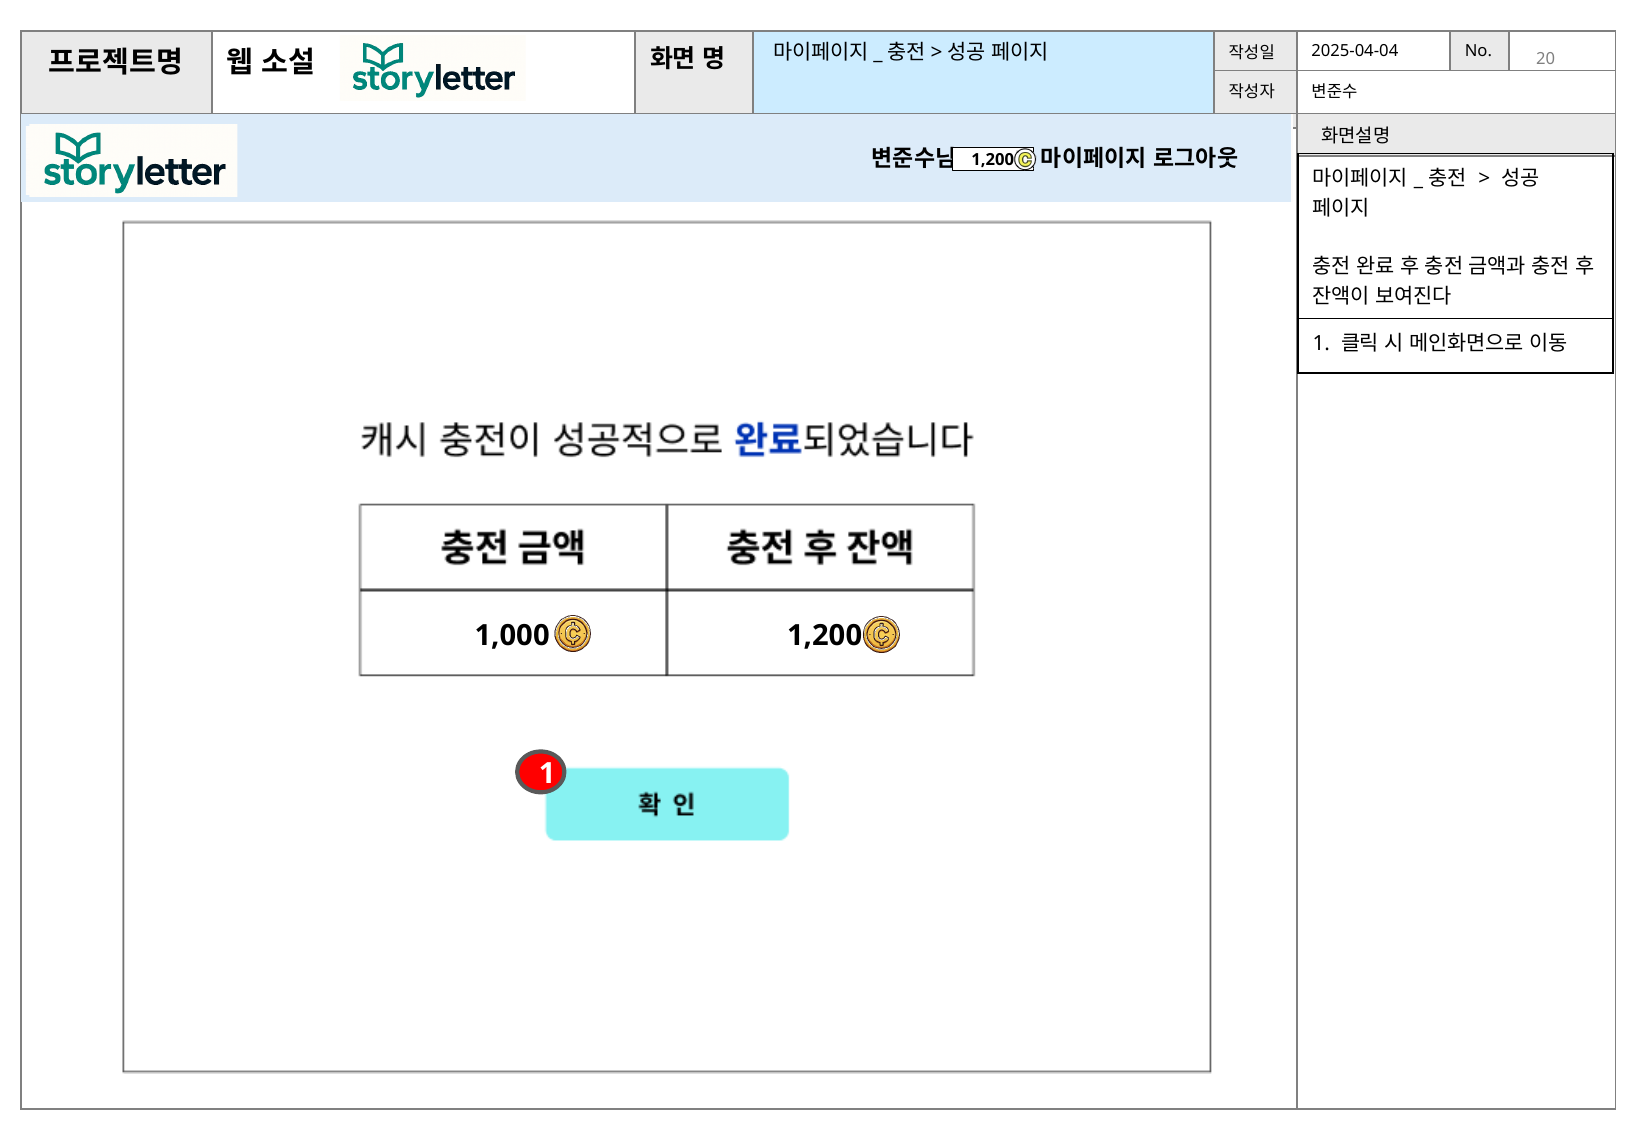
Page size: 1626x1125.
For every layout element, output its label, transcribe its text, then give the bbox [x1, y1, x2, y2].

picture [339, 35, 526, 101]
picture [115, 216, 1224, 1074]
table_header 마이페이지_충전 > 성공 페이지 충전 완료 후 충전 금액과 충전 후 잔액이 보여진다 [1299, 154, 1612, 318]
picture [20, 114, 1294, 215]
table_cell 1. 클릭 시 메인화면으로 이동 [1299, 319, 1612, 372]
text_box 마이페이지_충전>성공 페이지 [758, 31, 1069, 71]
